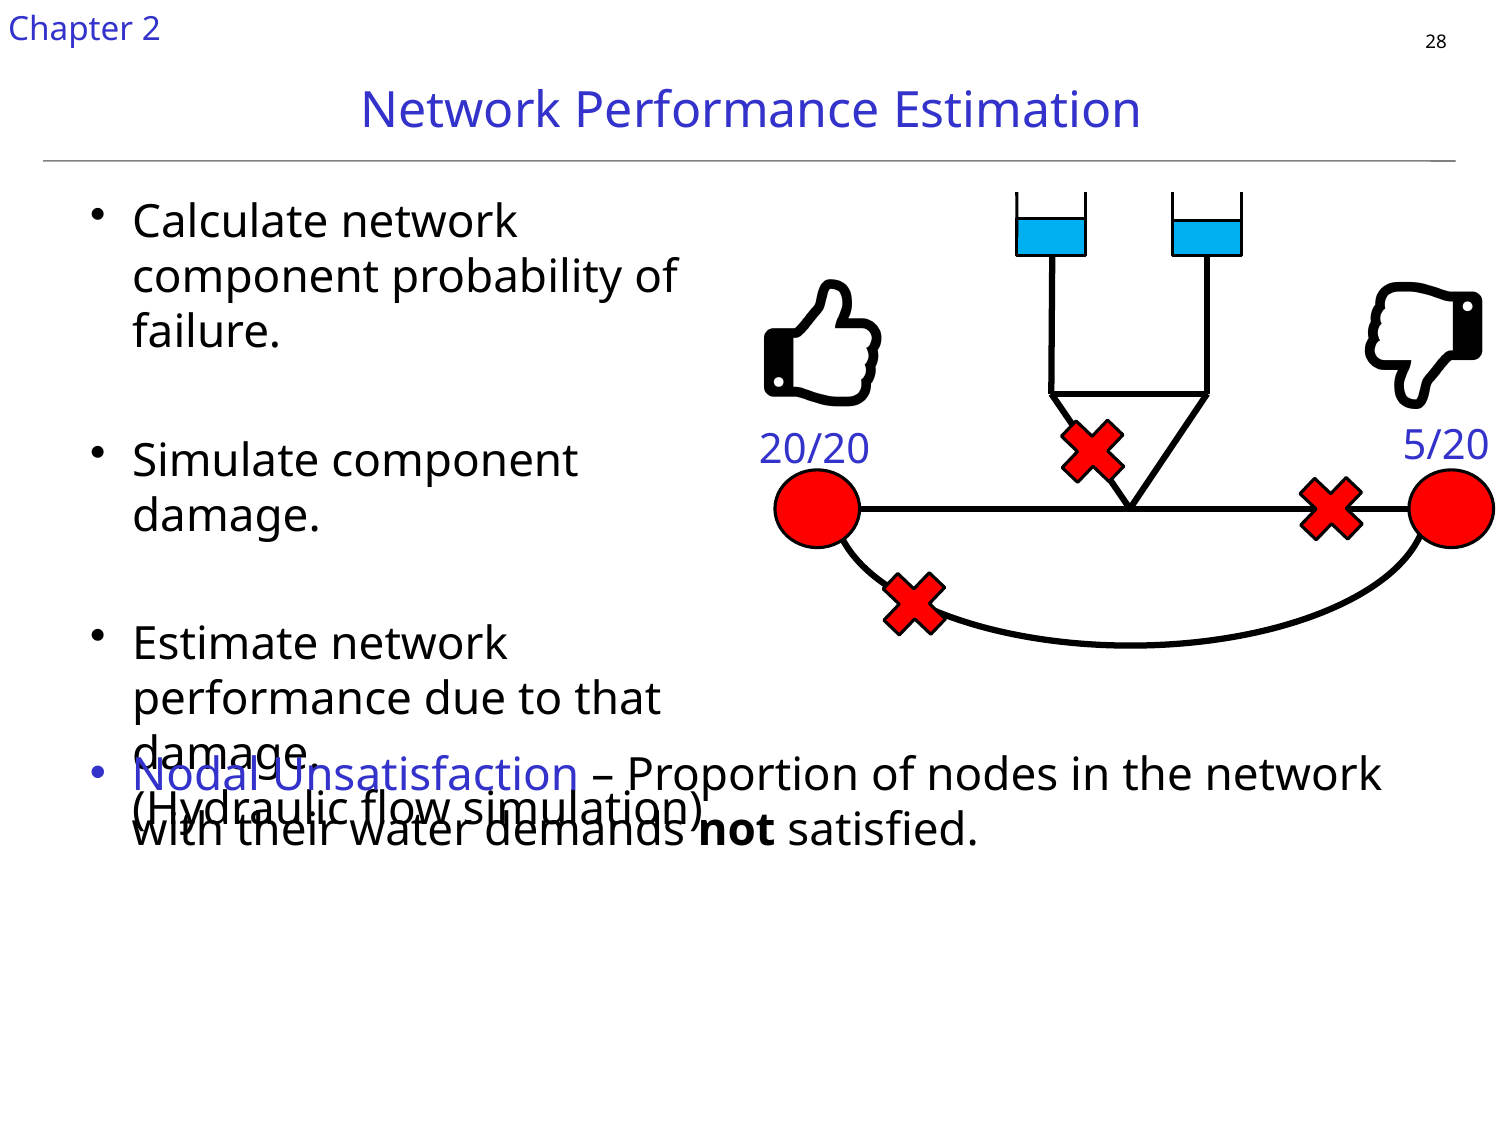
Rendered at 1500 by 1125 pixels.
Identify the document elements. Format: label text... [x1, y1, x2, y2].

list Calculate network component probability of failure. Simulate component damage. Estimate network performance due to that damage. (Hydraulic flow simulation) [74, 184, 754, 1071]
text_box [843, 516, 1420, 646]
text_box 20/20 [744, 414, 886, 479]
text_box [774, 479, 860, 548]
text_box [1409, 475, 1494, 548]
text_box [1172, 191, 1242, 256]
text_box [1300, 477, 1362, 507]
text_box Chapter 2 [0, 0, 176, 55]
text_box [1300, 516, 1363, 540]
picture [753, 274, 891, 411]
text_box Nodal Unsatisfaction – Proportion of nodes in the network with their water demands not satisfied. [75, 737, 1427, 862]
text_box 5/20 [1387, 410, 1500, 475]
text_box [1051, 393, 1128, 509]
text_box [860, 509, 1312, 516]
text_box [1129, 393, 1208, 508]
title Network Performance Estimation [76, 66, 1428, 150]
picture [1355, 277, 1492, 415]
text_box [883, 572, 946, 635]
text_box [1016, 191, 1086, 256]
